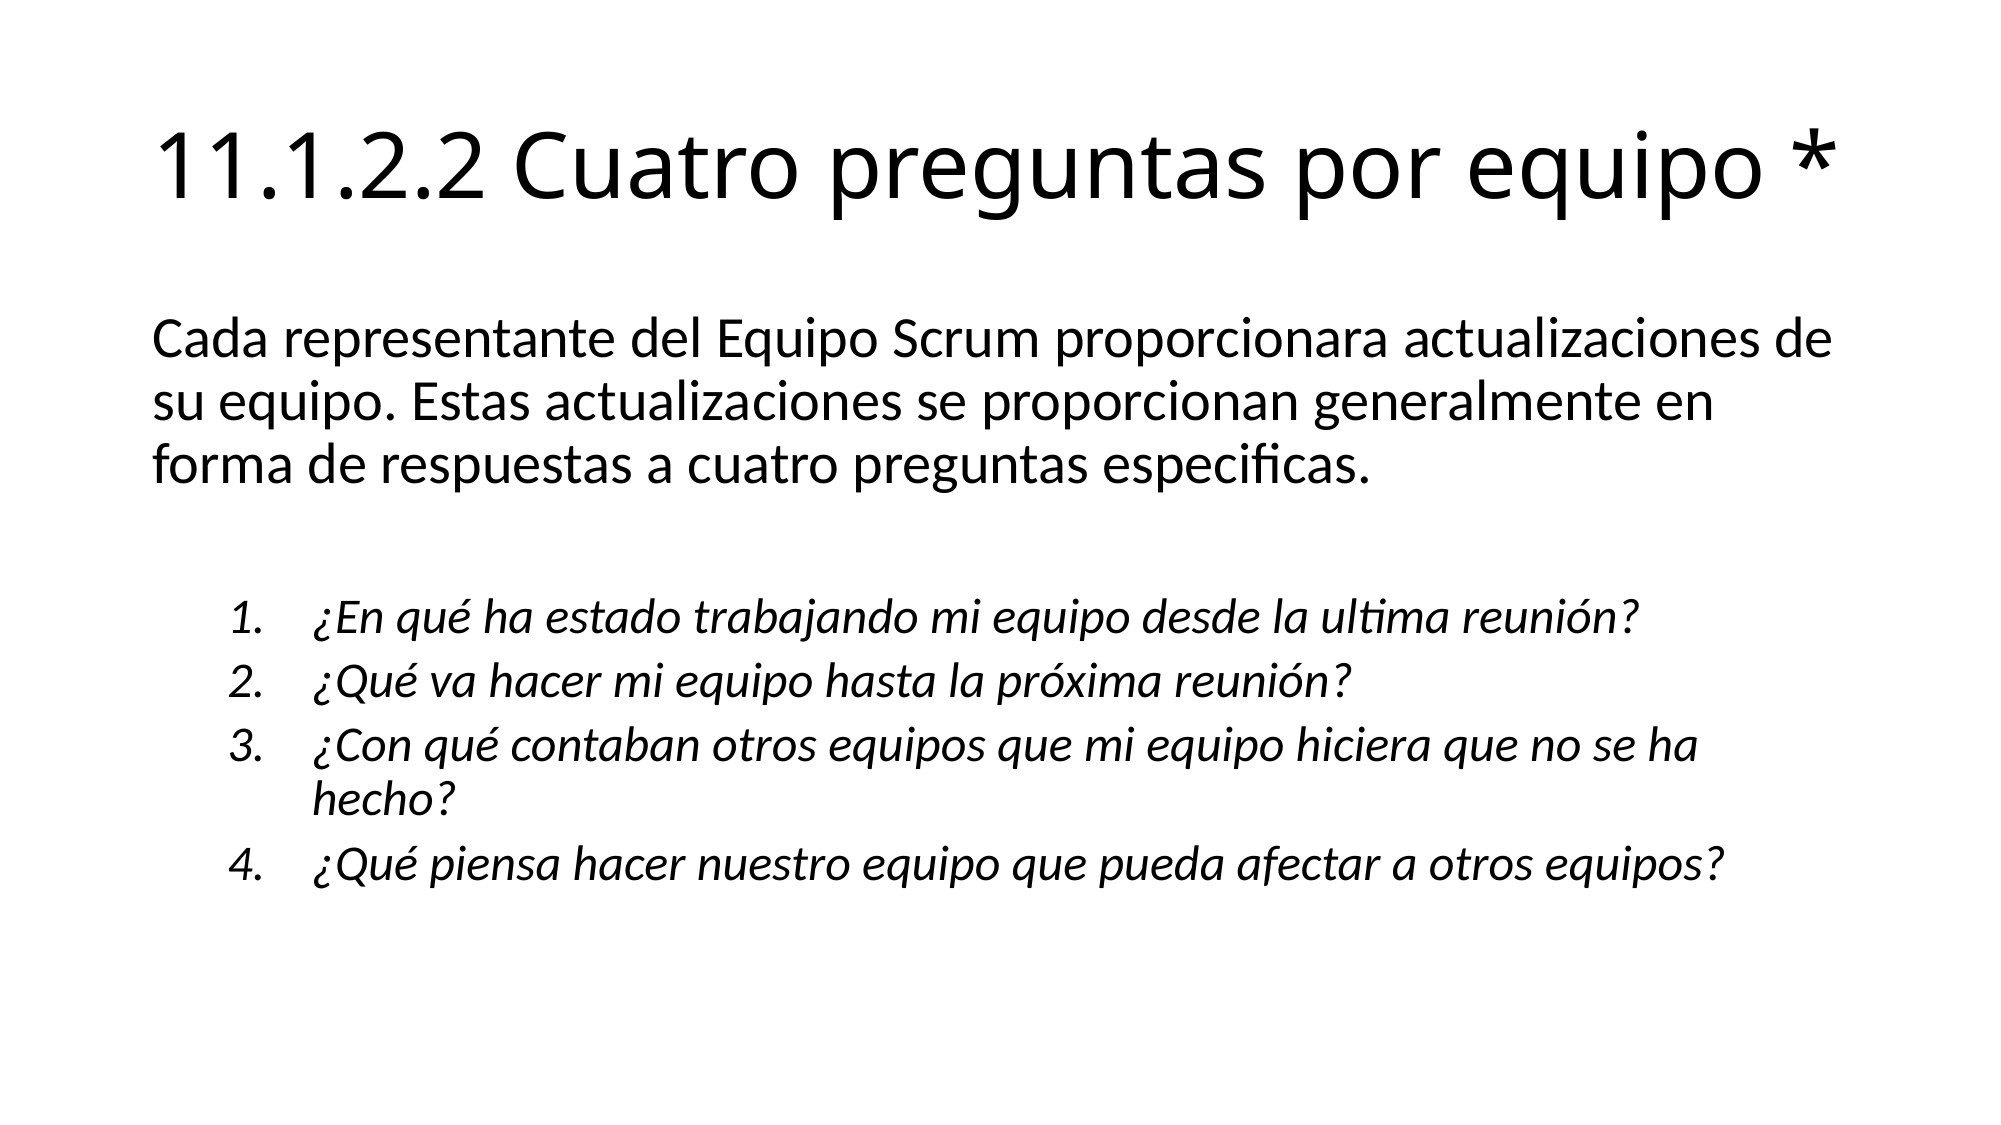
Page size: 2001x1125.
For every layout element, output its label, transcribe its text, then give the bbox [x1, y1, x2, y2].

title 11.1.2.2 Cuatro preguntas por equipo * [137, 59, 1863, 278]
list Cada representante del Equipo Scrum proporcionara actualizaciones de su equipo. Estas actualizaciones se proporcionan generalmente en forma de respuestas a cuatro preguntas especificas. ¿En qué ha estado trabajando mi equipo desde la ultima reunión? ¿Qué va hacer mi equipo hasta la próxima reunión? ¿Con qué contaban otros equipos que mi equipo hiciera que no se ha hecho? ¿Qué piensa hacer nuestro equipo que pueda afectar a otros equipos? [137, 299, 1863, 1014]
